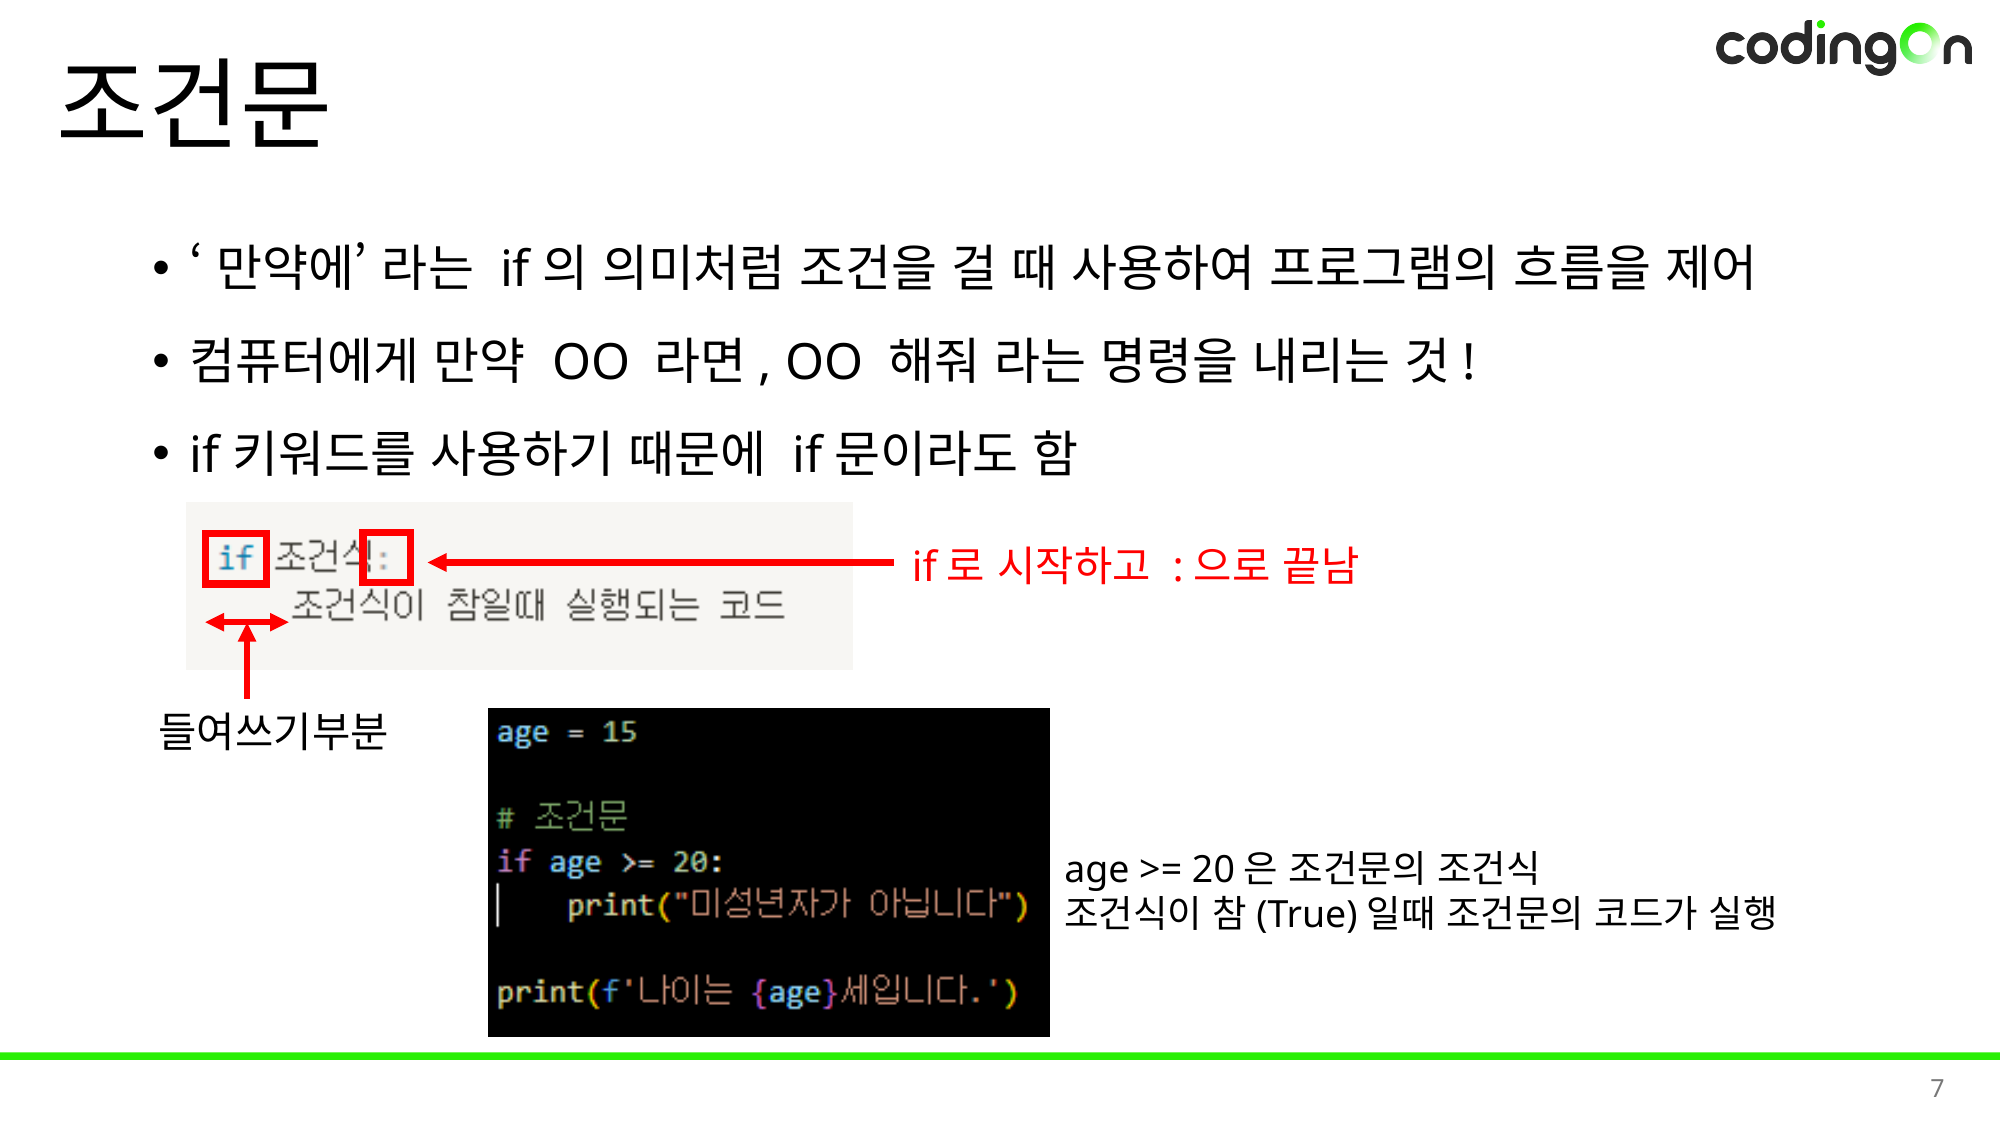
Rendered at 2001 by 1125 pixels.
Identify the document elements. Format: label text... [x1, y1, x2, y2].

picture [186, 502, 853, 670]
title 조건문 [41, 0, 1767, 218]
text_box if로 시작하고 :으로 끝남 [897, 532, 1375, 597]
text_box age >= 20은 조건문의 조건식 조건식이 참(True)일때 조건문의 코드가 실행 [1050, 838, 1835, 943]
picture [1767, 20, 1972, 76]
list ‘만약에’ 라는 if의 의미처럼 조건을 걸 때 사용하여 프로그램의 흐름을 제어 컴퓨터에게 만약 OO 라면, OO 해줘 라는 명령을 내리는 것! if키워드를 사용하기 때문에 if문이라도 함 [137, 217, 1863, 1014]
picture [488, 708, 1050, 1037]
text_box 들여쓰기부분 [143, 698, 405, 764]
slide_number 7 [1509, 1059, 1960, 1120]
